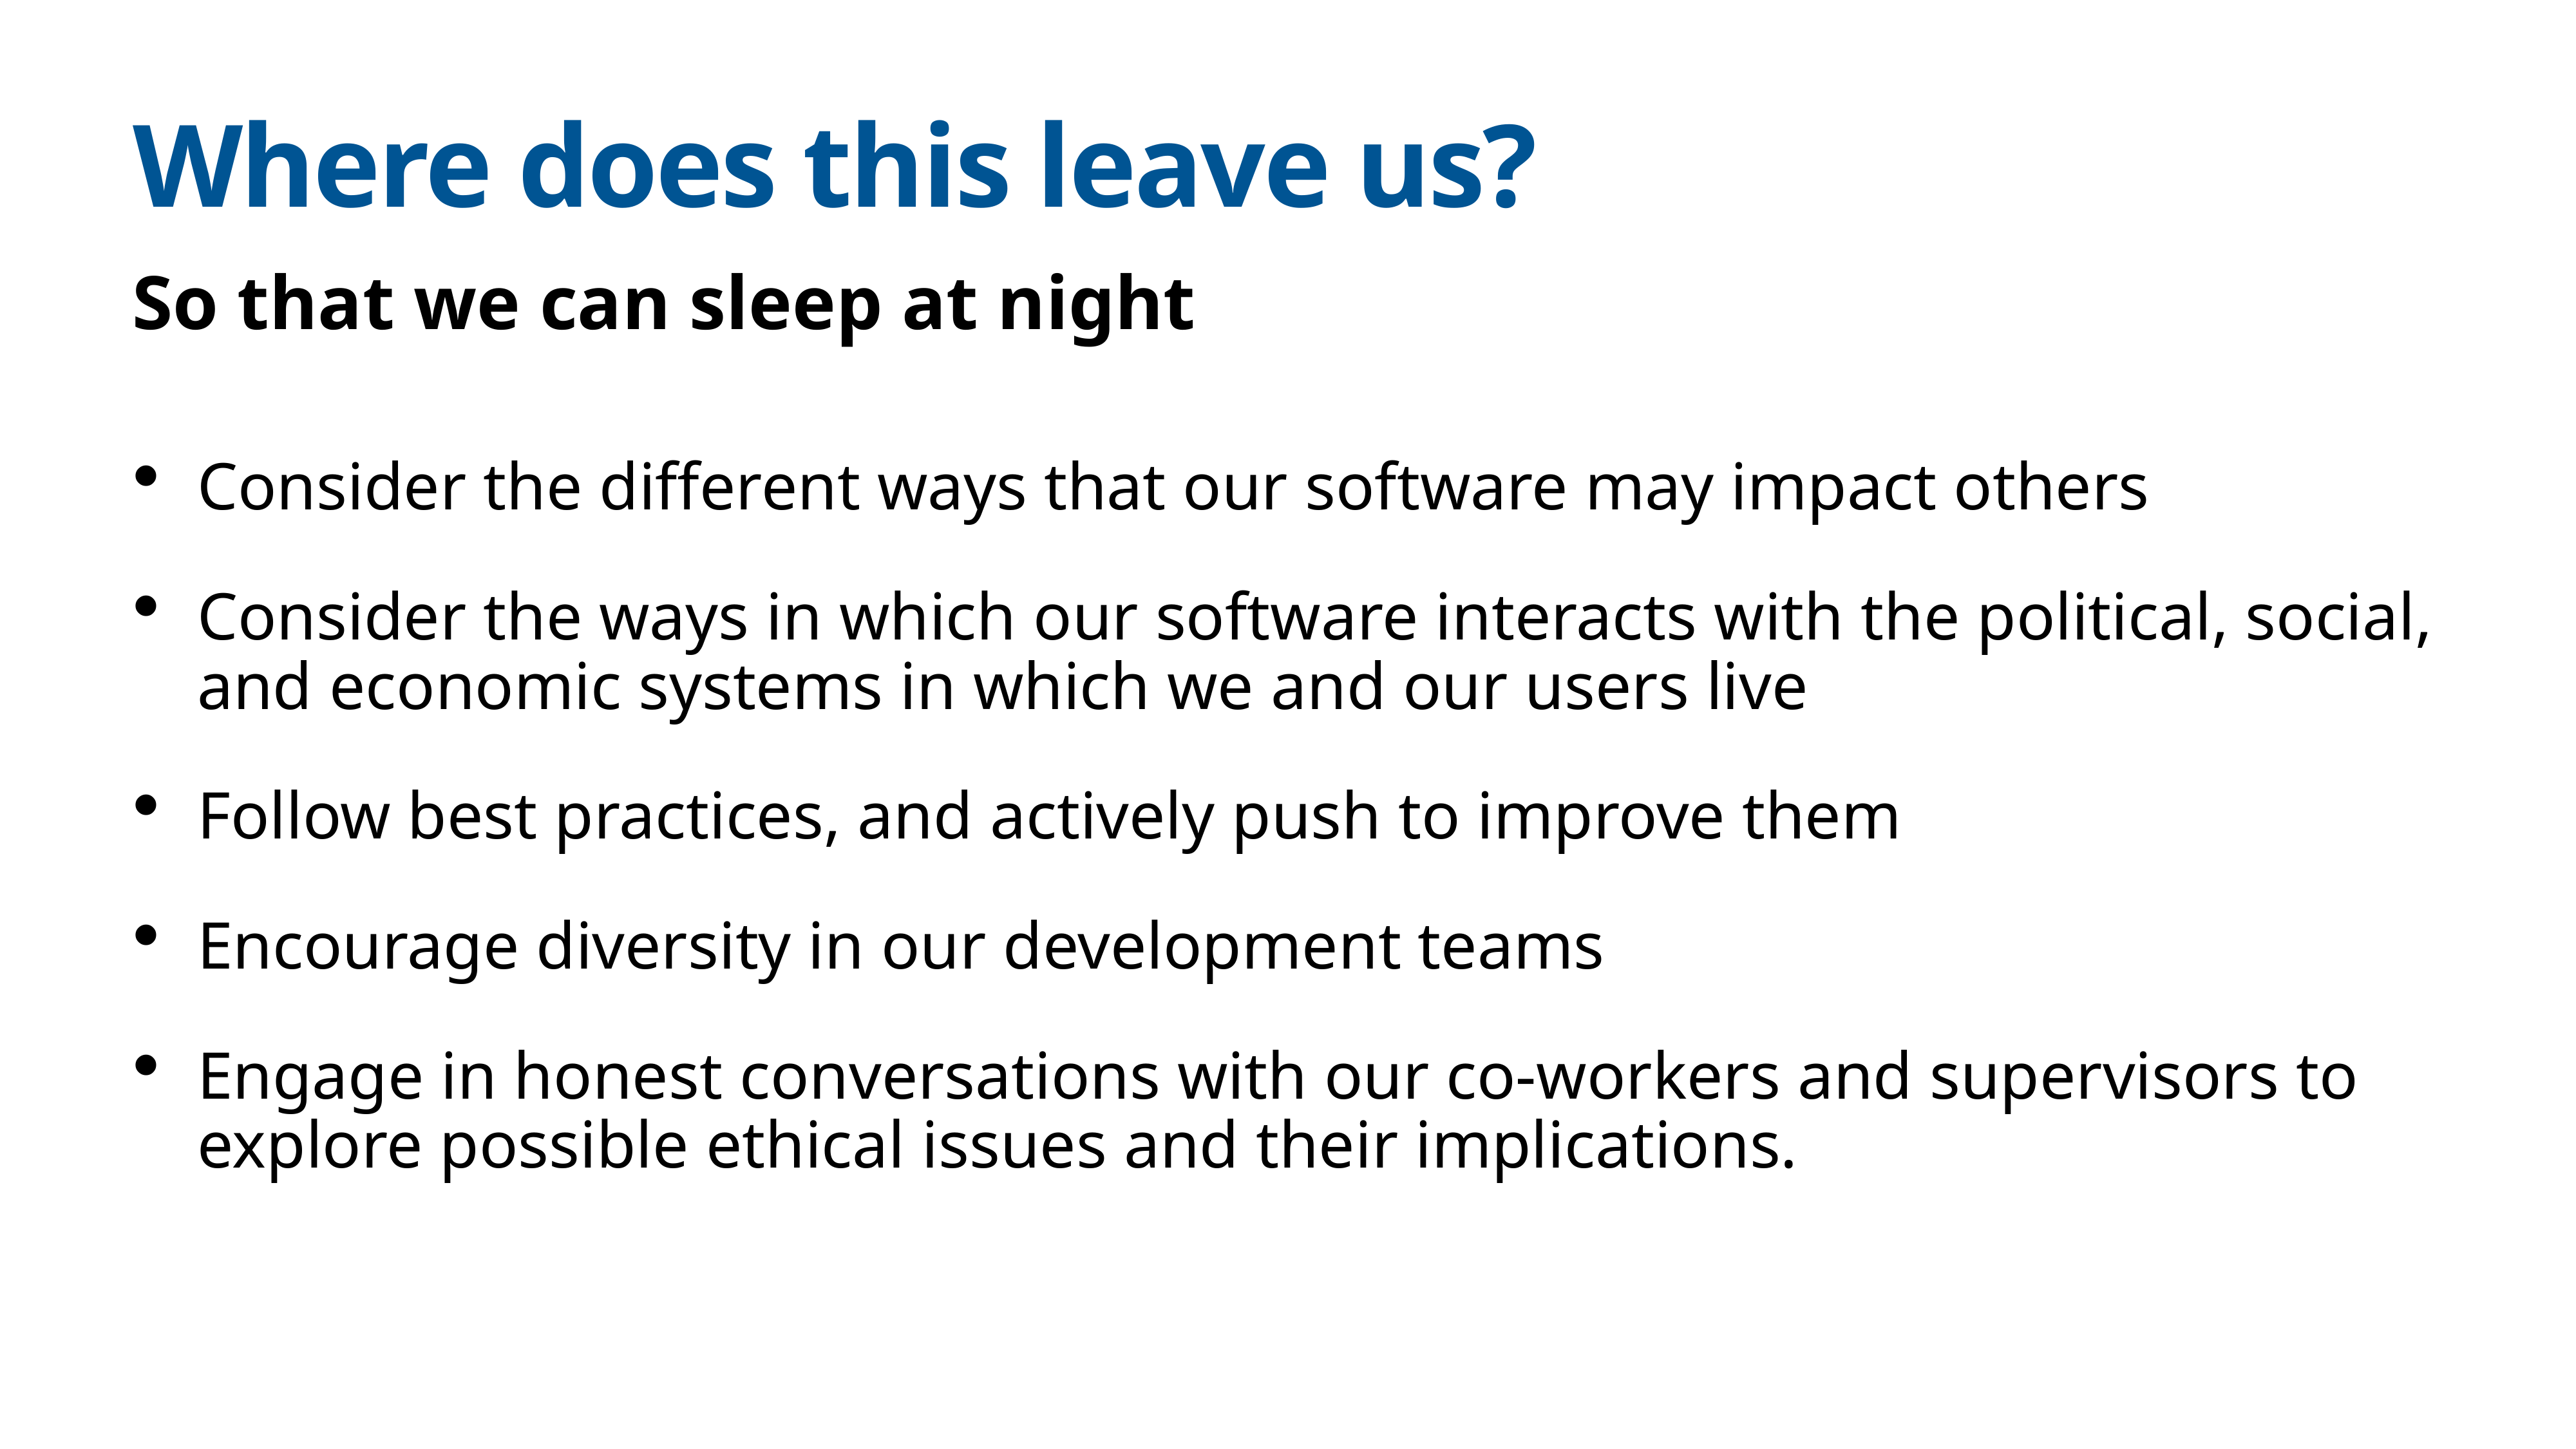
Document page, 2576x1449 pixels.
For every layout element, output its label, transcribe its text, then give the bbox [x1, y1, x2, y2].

list Consider the different ways that our software may impact others Consider the ways in which our software interacts with the political, social, and economic systems in which we and our users live Follow best practices, and actively push to improve them Encourage diversity in our development teams Engage in honest conversations with our co-workers and supervisors to explore possible ethical issues and their implications. [127, 448, 2449, 1321]
list So that we can sleep at night [127, 250, 2449, 350]
title Where does this leave us? [127, 113, 2449, 250]
